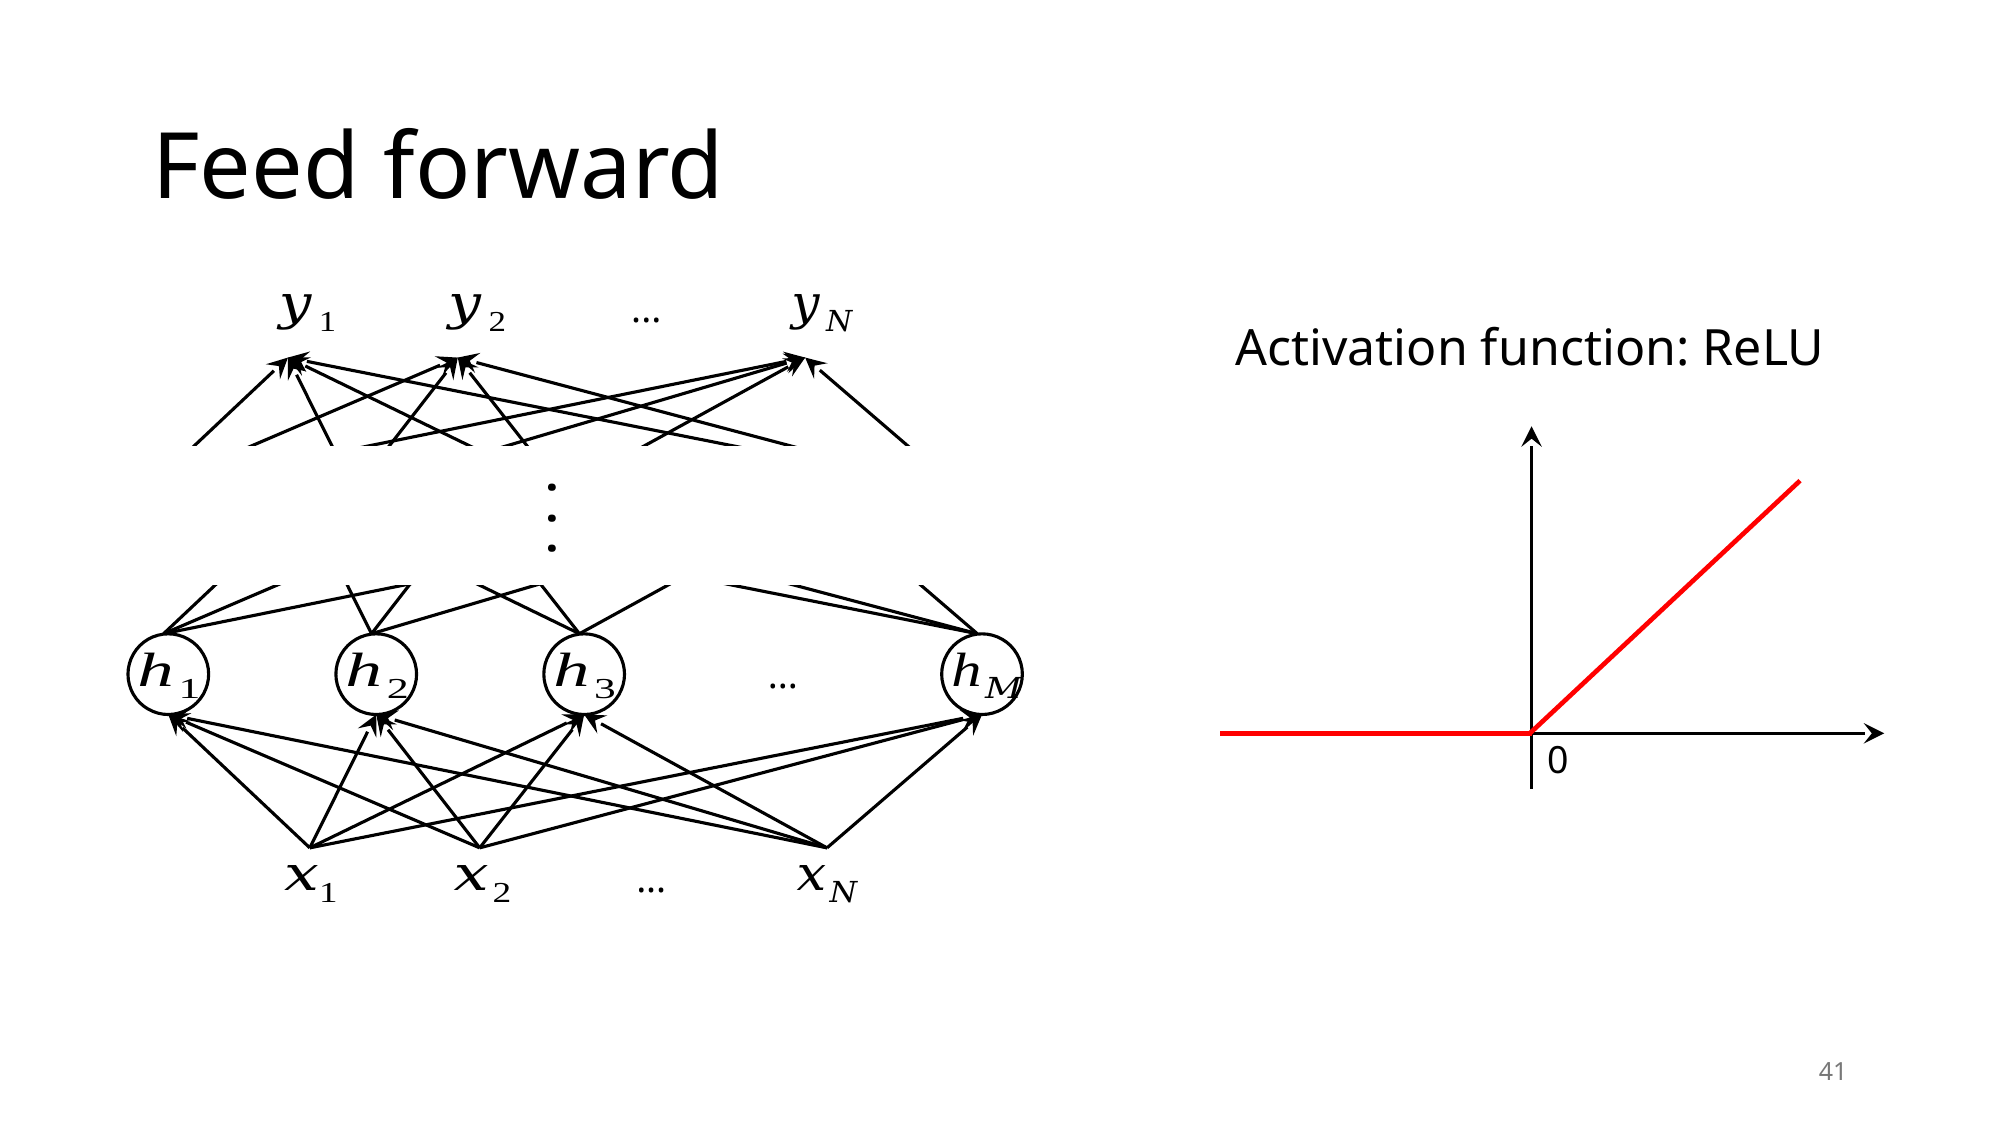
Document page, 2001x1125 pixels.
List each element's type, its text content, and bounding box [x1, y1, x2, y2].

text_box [1219, 307, 1885, 790]
slide_number 41 [1412, 1042, 1863, 1103]
title Feed forward [137, 59, 1863, 278]
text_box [95, 276, 1027, 909]
